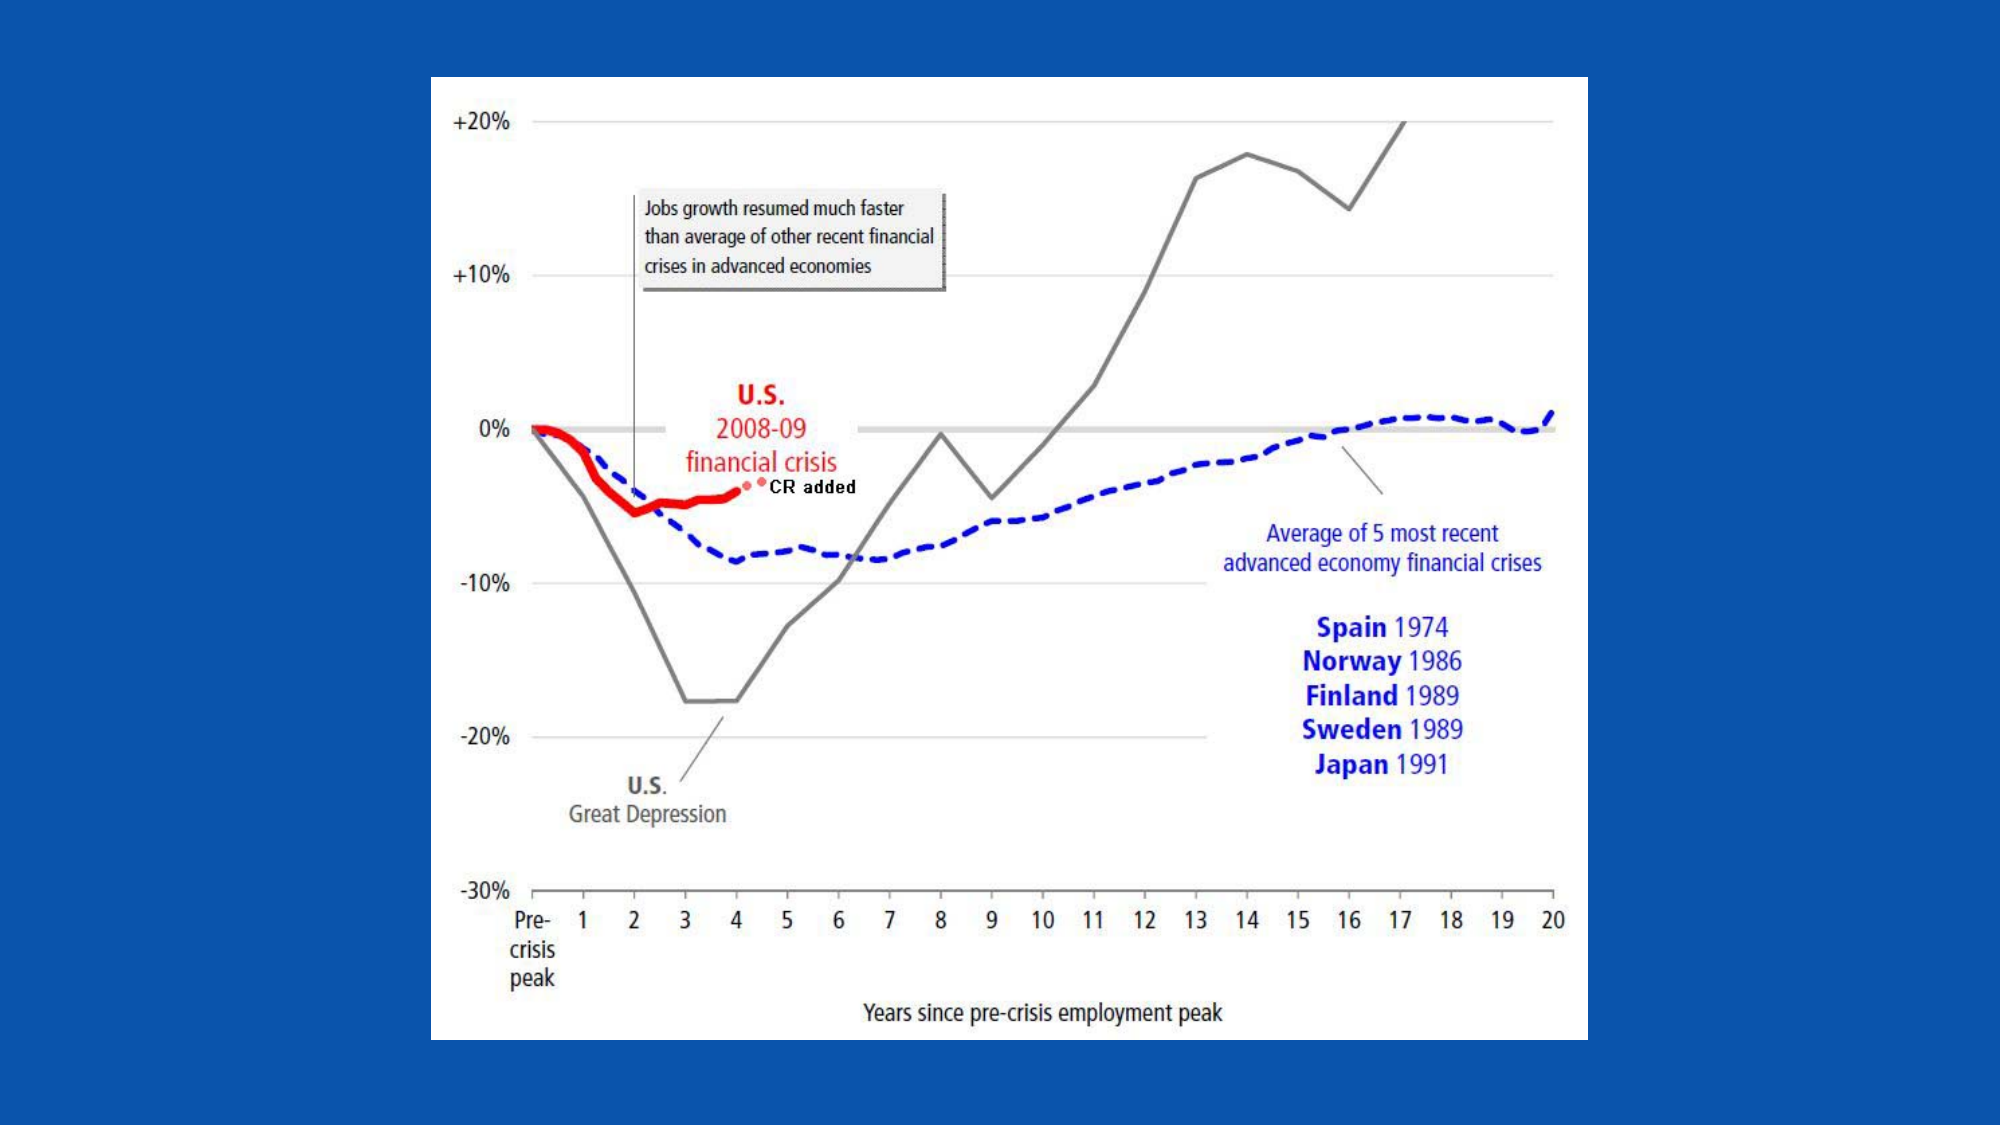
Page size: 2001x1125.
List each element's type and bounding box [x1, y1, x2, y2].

picture [431, 76, 1588, 1040]
